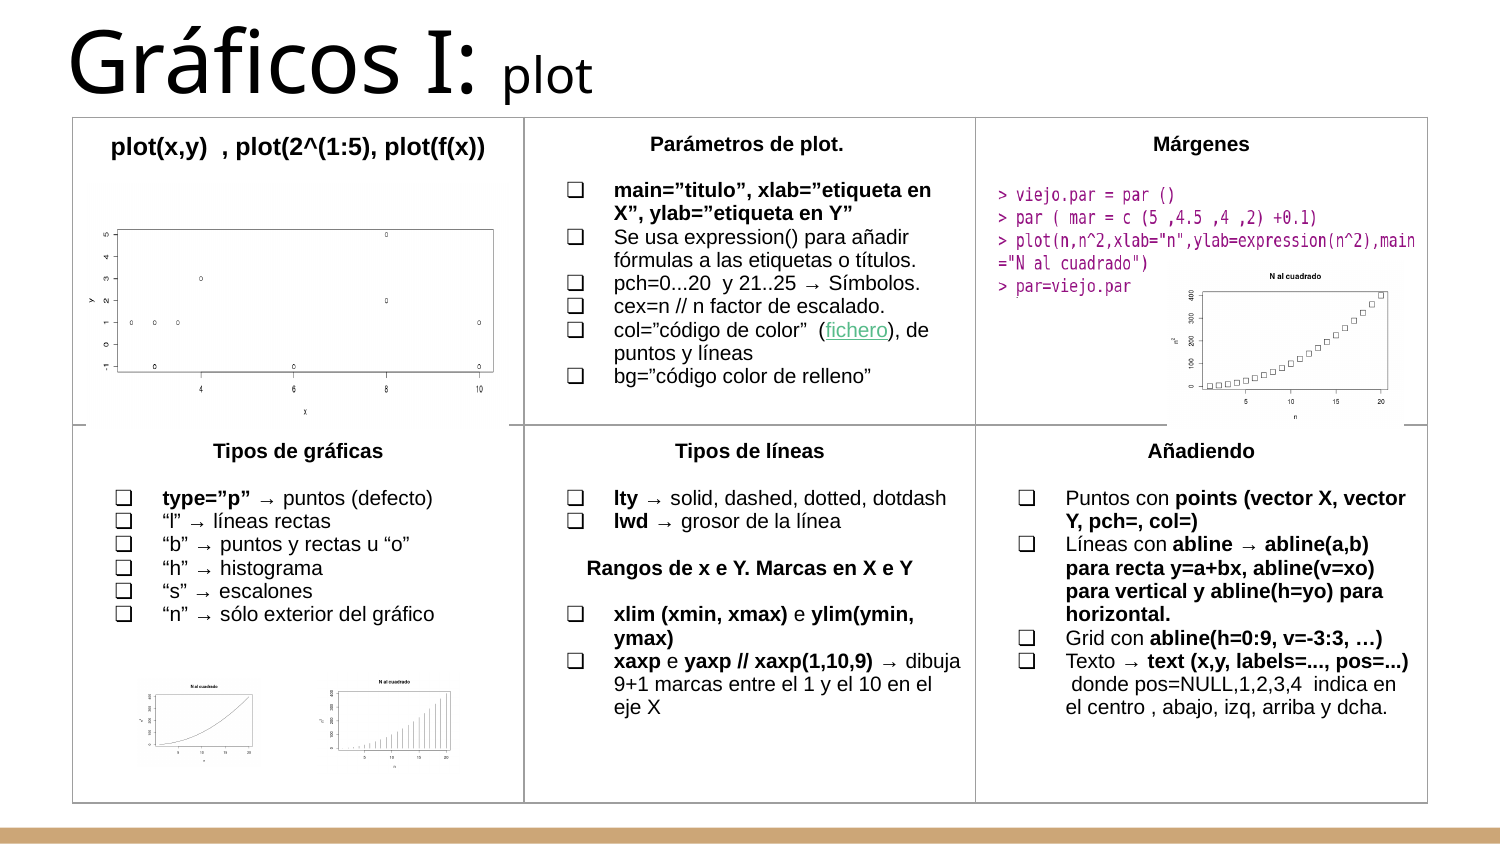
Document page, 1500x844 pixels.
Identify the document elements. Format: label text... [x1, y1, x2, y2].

picture [86, 183, 509, 430]
picture [995, 183, 1418, 430]
table_header plot(x,y) , plot(2^(1:5), plot(f(x)) [73, 118, 523, 424]
table_cell Tipos de gráficas type=”p” → puntos (defecto) “l” → líneas rectas “b” → puntos y rectas u “o” “h” → histograma “s” → escalones “n” → sólo exterior del gráfico [73, 426, 523, 802]
table_cell Tipos de líneas lty → solid, dashed, dotted, dotdash lwd → grosor de la línea Rangos de x e Y. Marcas en X e Y xlim (xmin, xmax) e ylim(ymin, ymax) xaxp e yaxp // xaxp(1,10,9) → dibuja 9+1 marcas entre el 1 y el 10 en el eje X [525, 426, 975, 802]
table_header Márgenes [976, 118, 1427, 424]
picture [317, 671, 460, 774]
picture [137, 678, 261, 767]
table_cell Añadiendo Puntos con points (vector X, vector Y, pch=, col=) Líneas con abline → abline(a,b) para recta y=a+bx, abline(v=xo) para vertical y abline(h=yo) para horizontal. Grid con abline(h=0:9, v=-3:3, …) Texto → text (x,y, labels=..., pos=...) donde pos=NULL,1,2,3,4 indica en el centro , abajo, izq, arriba y dcha. [976, 426, 1427, 802]
title Gráficos I: plot [51, 51, 1449, 126]
table_header Parámetros de plot. main=”titulo”, xlab=”etiqueta en X”, ylab=”etiqueta en Y” Se usa expression() para añadir fórmulas a las etiquetas o títulos. pch=0...20 y 21..25 → Símbolos. cex=n // n factor de escalado. col=”código de color” (fichero), de puntos y líneas bg=”código color de relleno” [525, 118, 975, 424]
